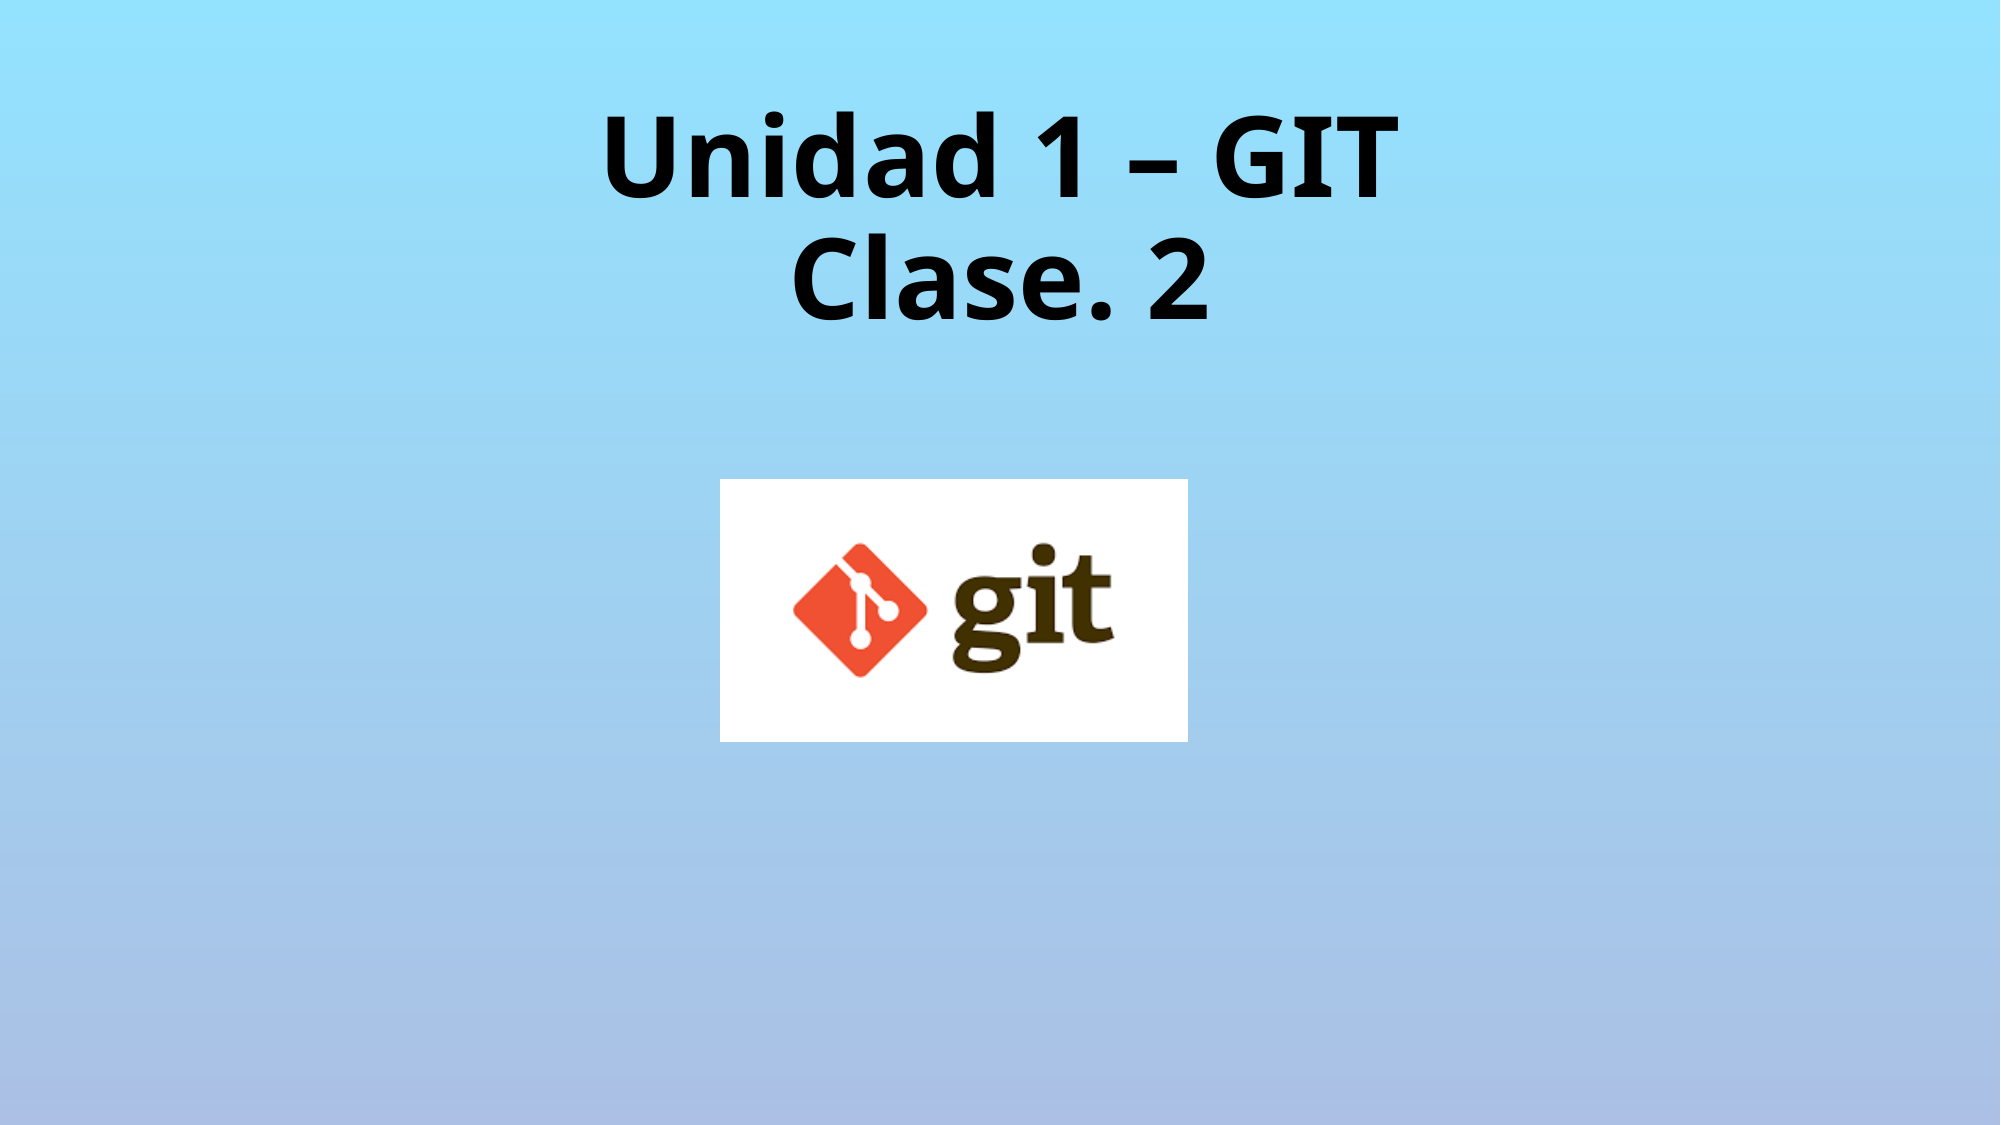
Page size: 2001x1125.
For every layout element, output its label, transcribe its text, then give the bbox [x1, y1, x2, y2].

picture [720, 479, 1188, 742]
title Unidad 1 – GIT Clase. 2 [0, 0, 2000, 487]
